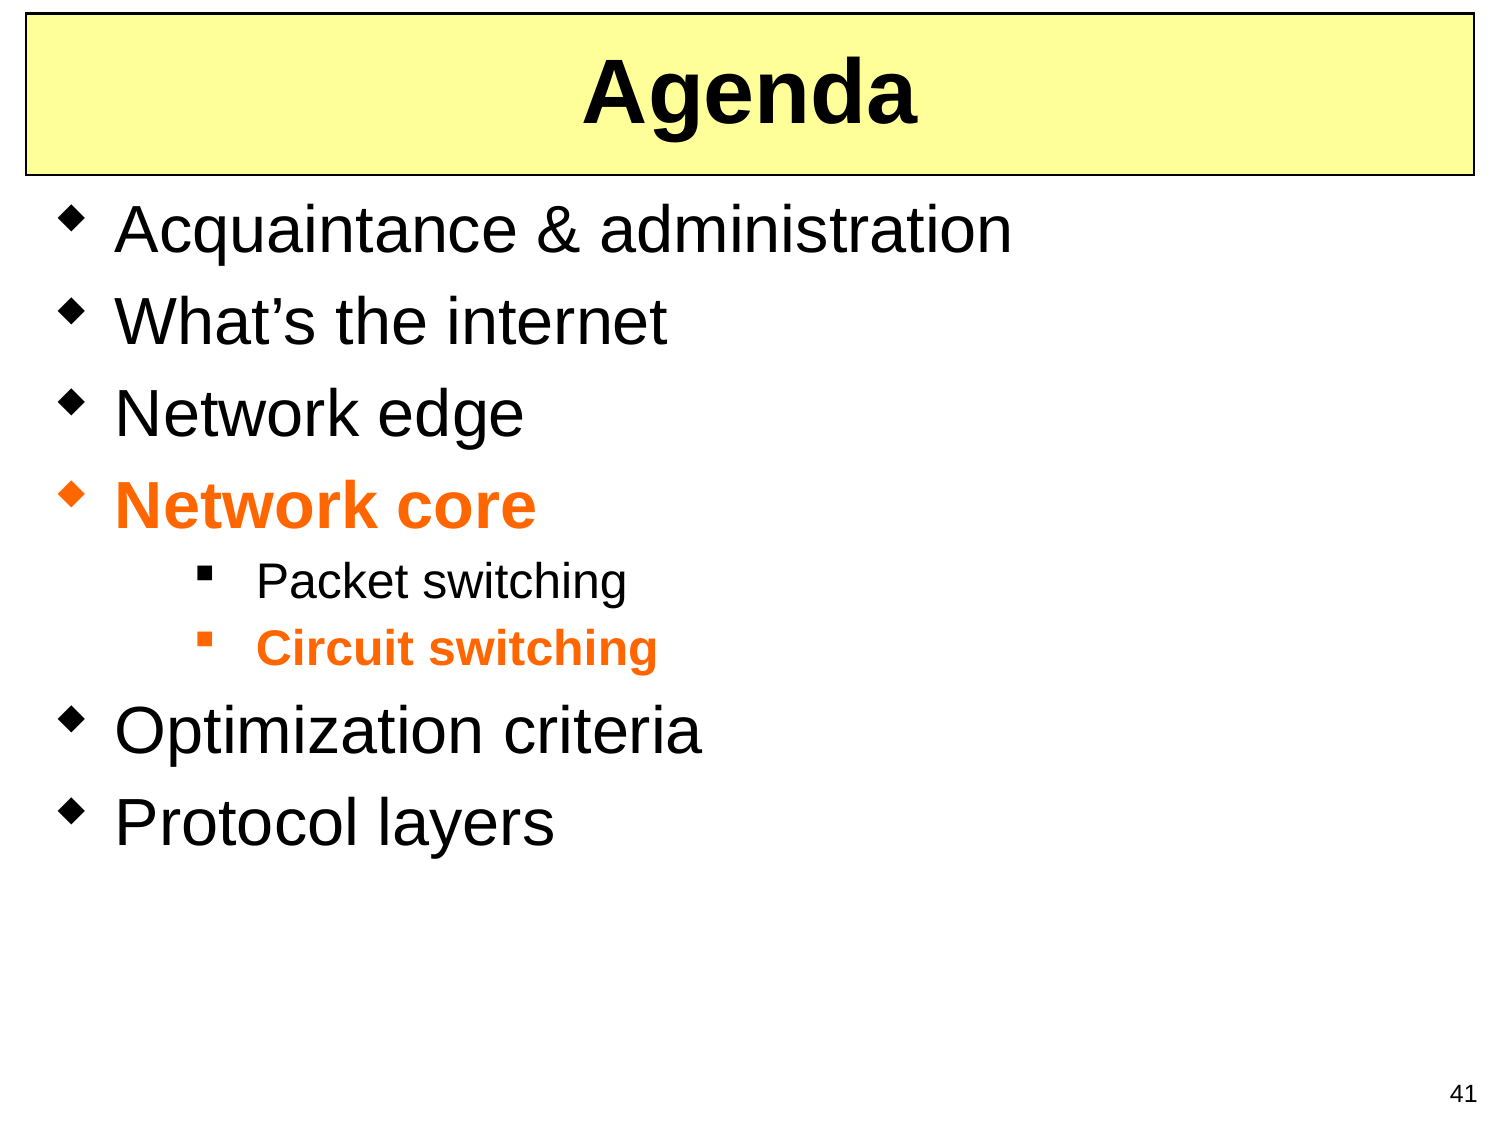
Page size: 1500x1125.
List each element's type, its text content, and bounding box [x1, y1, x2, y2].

title Agenda [25, 12, 1475, 176]
list Acquaintance & administration What’s the internet Network edge Network core Packet switching Circuit switching Optimization criteria Protocol layers [37, 187, 1451, 1101]
